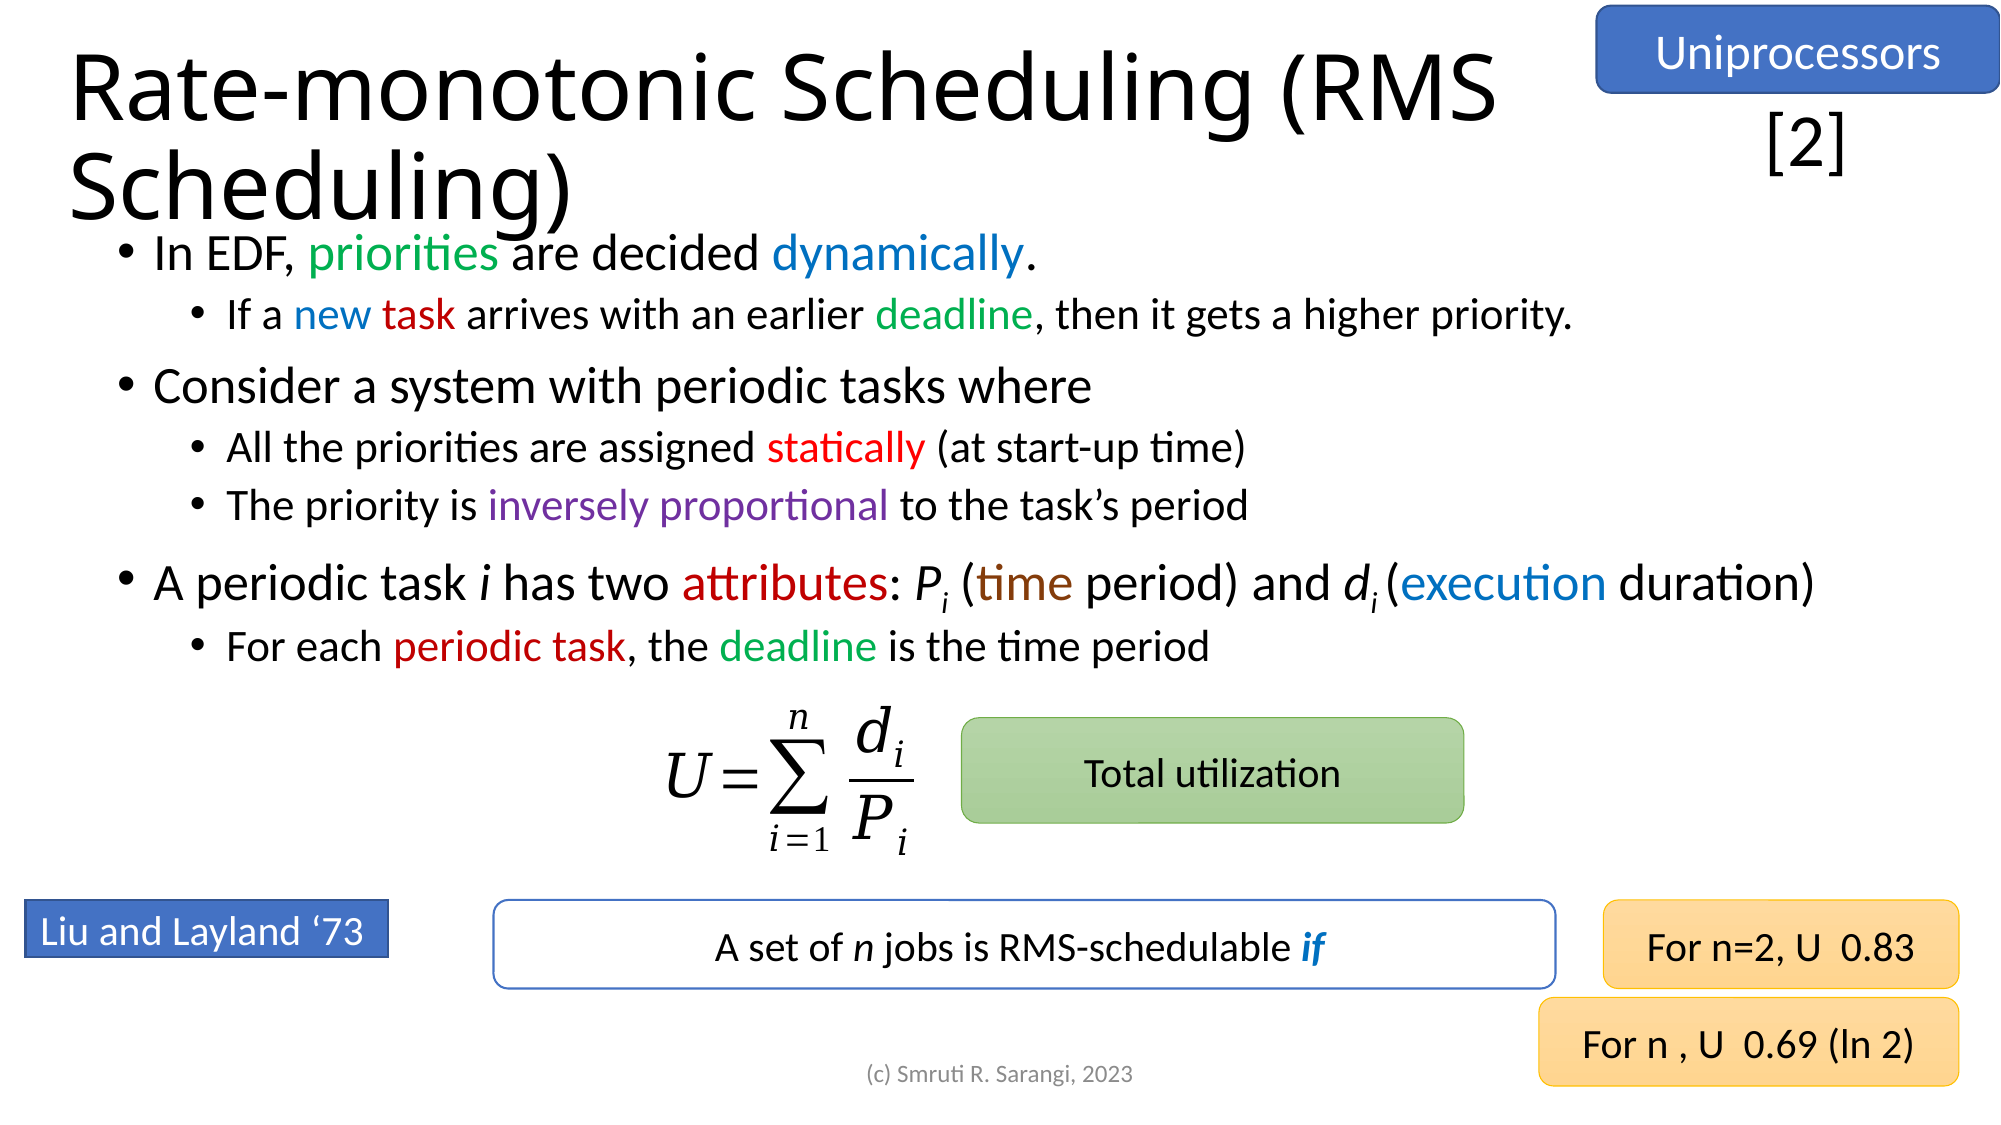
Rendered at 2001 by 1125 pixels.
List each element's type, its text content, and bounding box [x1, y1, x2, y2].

text_box Uniprocessors [1595, 4, 2000, 94]
list In EDF, priorities are decided dynamically. If a new task arrives with an earlier deadline, then it gets a higher priority. Consider a system with periodic tasks where All the priorities are assigned statically (at start-up time) The priority is inversely proportional to the task’s period A periodic task i has two attributes: Pi (time period) and di (execution duration) For each periodic task, the deadline is the time period [101, 217, 1863, 724]
text_box Liu and Layland ‘73 [24, 899, 389, 958]
slide_number 152 [1412, 1042, 1863, 1103]
title Rate-monotonic Scheduling (RMS Scheduling) [53, 31, 1779, 250]
text_box Total utilization [960, 717, 1465, 824]
text_box [2] [1749, 94, 1864, 189]
footer (c) Smruti R. Sarangi, 2023 [662, 1042, 1338, 1103]
